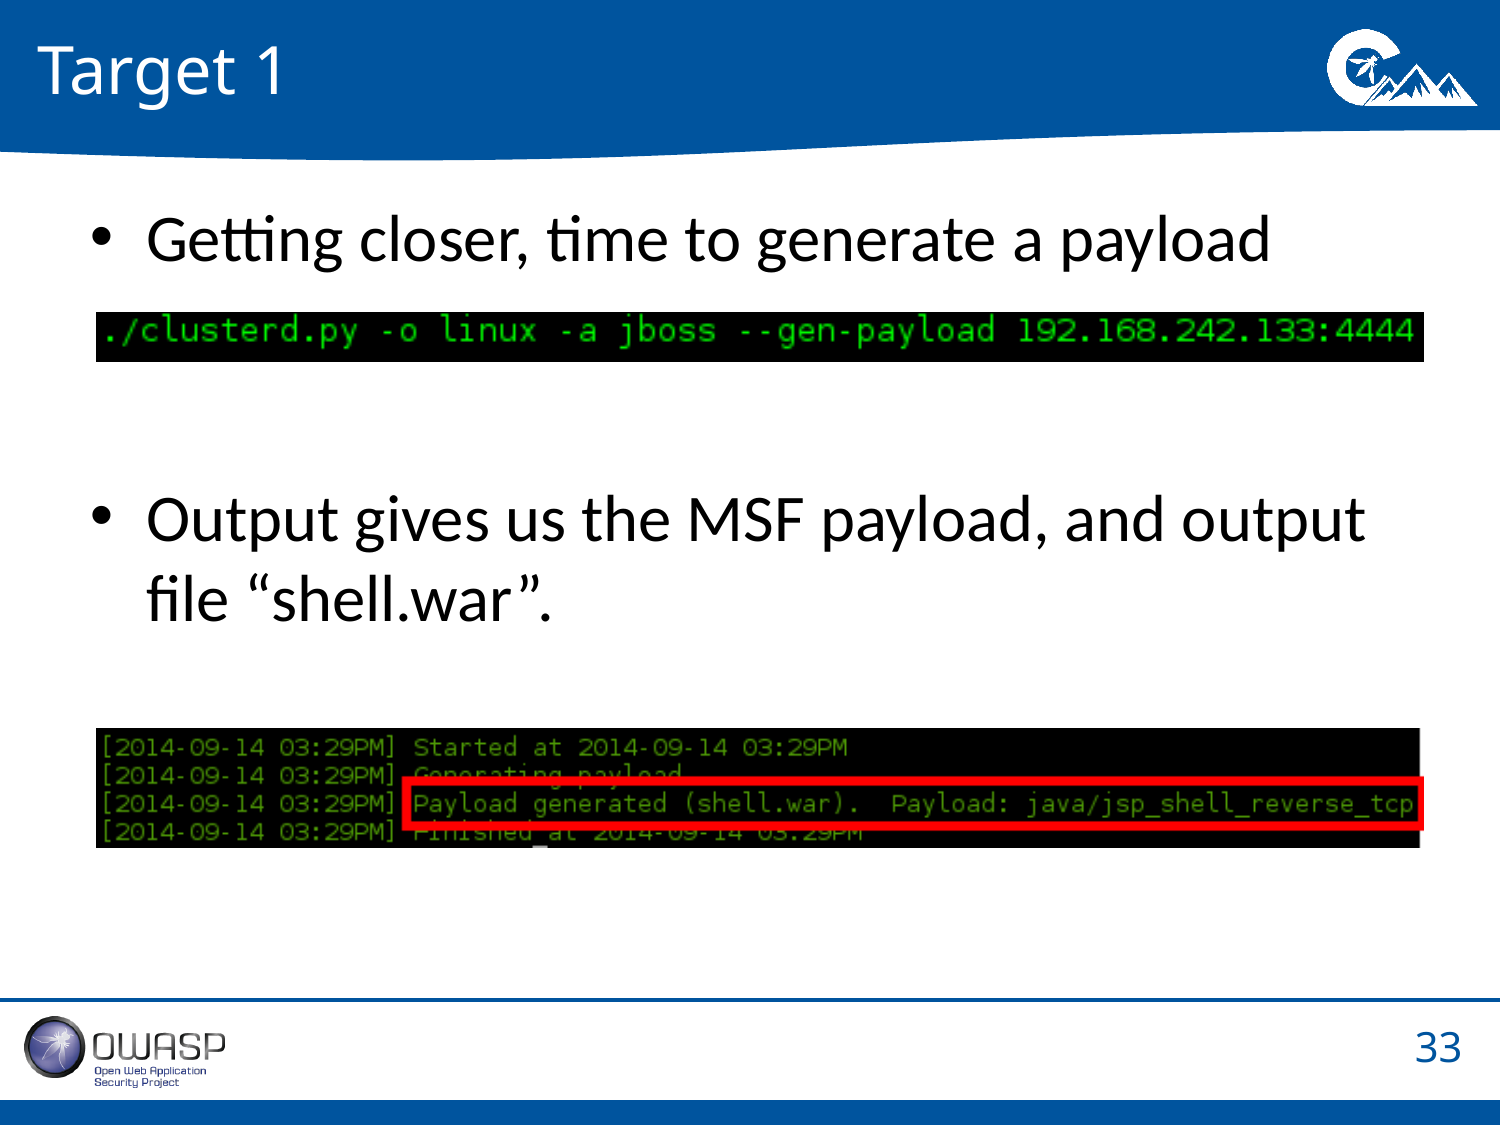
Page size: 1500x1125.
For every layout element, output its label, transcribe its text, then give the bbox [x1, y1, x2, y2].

picture [1327, 29, 1478, 106]
list Getting closer, time to generate a payload Output gives us the MSF payload, and output file “shell.war”. [75, 187, 1438, 975]
picture [96, 728, 1424, 849]
picture [24, 1016, 225, 1088]
picture [96, 311, 1424, 363]
title Target 1 [22, 22, 1298, 113]
